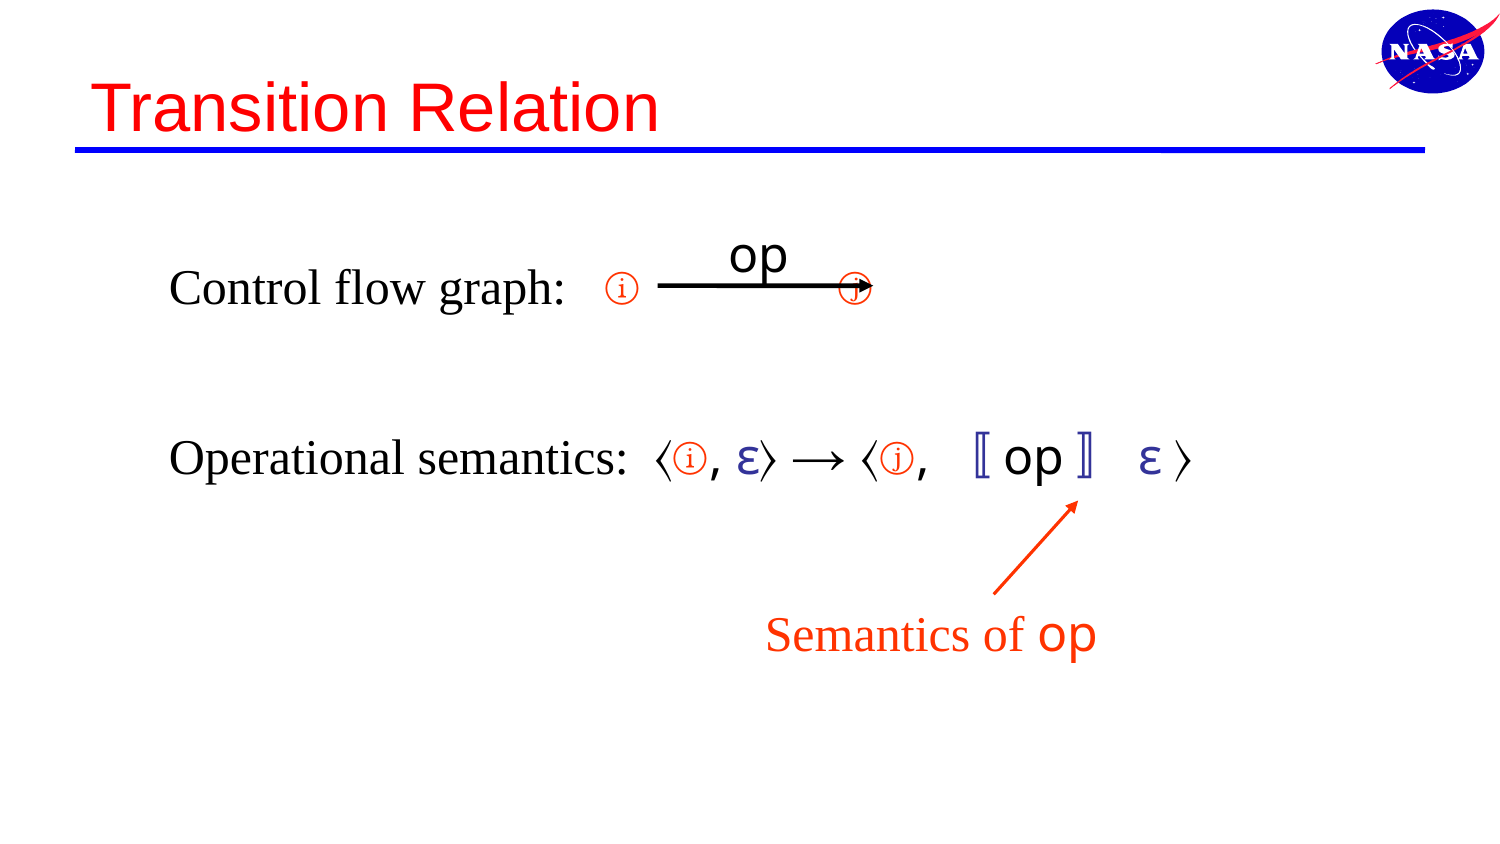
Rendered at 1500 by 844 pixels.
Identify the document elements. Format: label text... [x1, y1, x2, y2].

text_box Semantics of op [750, 594, 1123, 669]
text_box [993, 500, 1079, 595]
text_box [817, 279, 874, 292]
text_box op [713, 214, 817, 290]
title Transition Relation [75, 33, 1425, 175]
text_box Control flow graph: ⓘ ⓙ Operational semantics: 〈ⓘ, ε〉 → 〈ⓙ,〚op〛ε 〉 [153, 247, 1238, 578]
